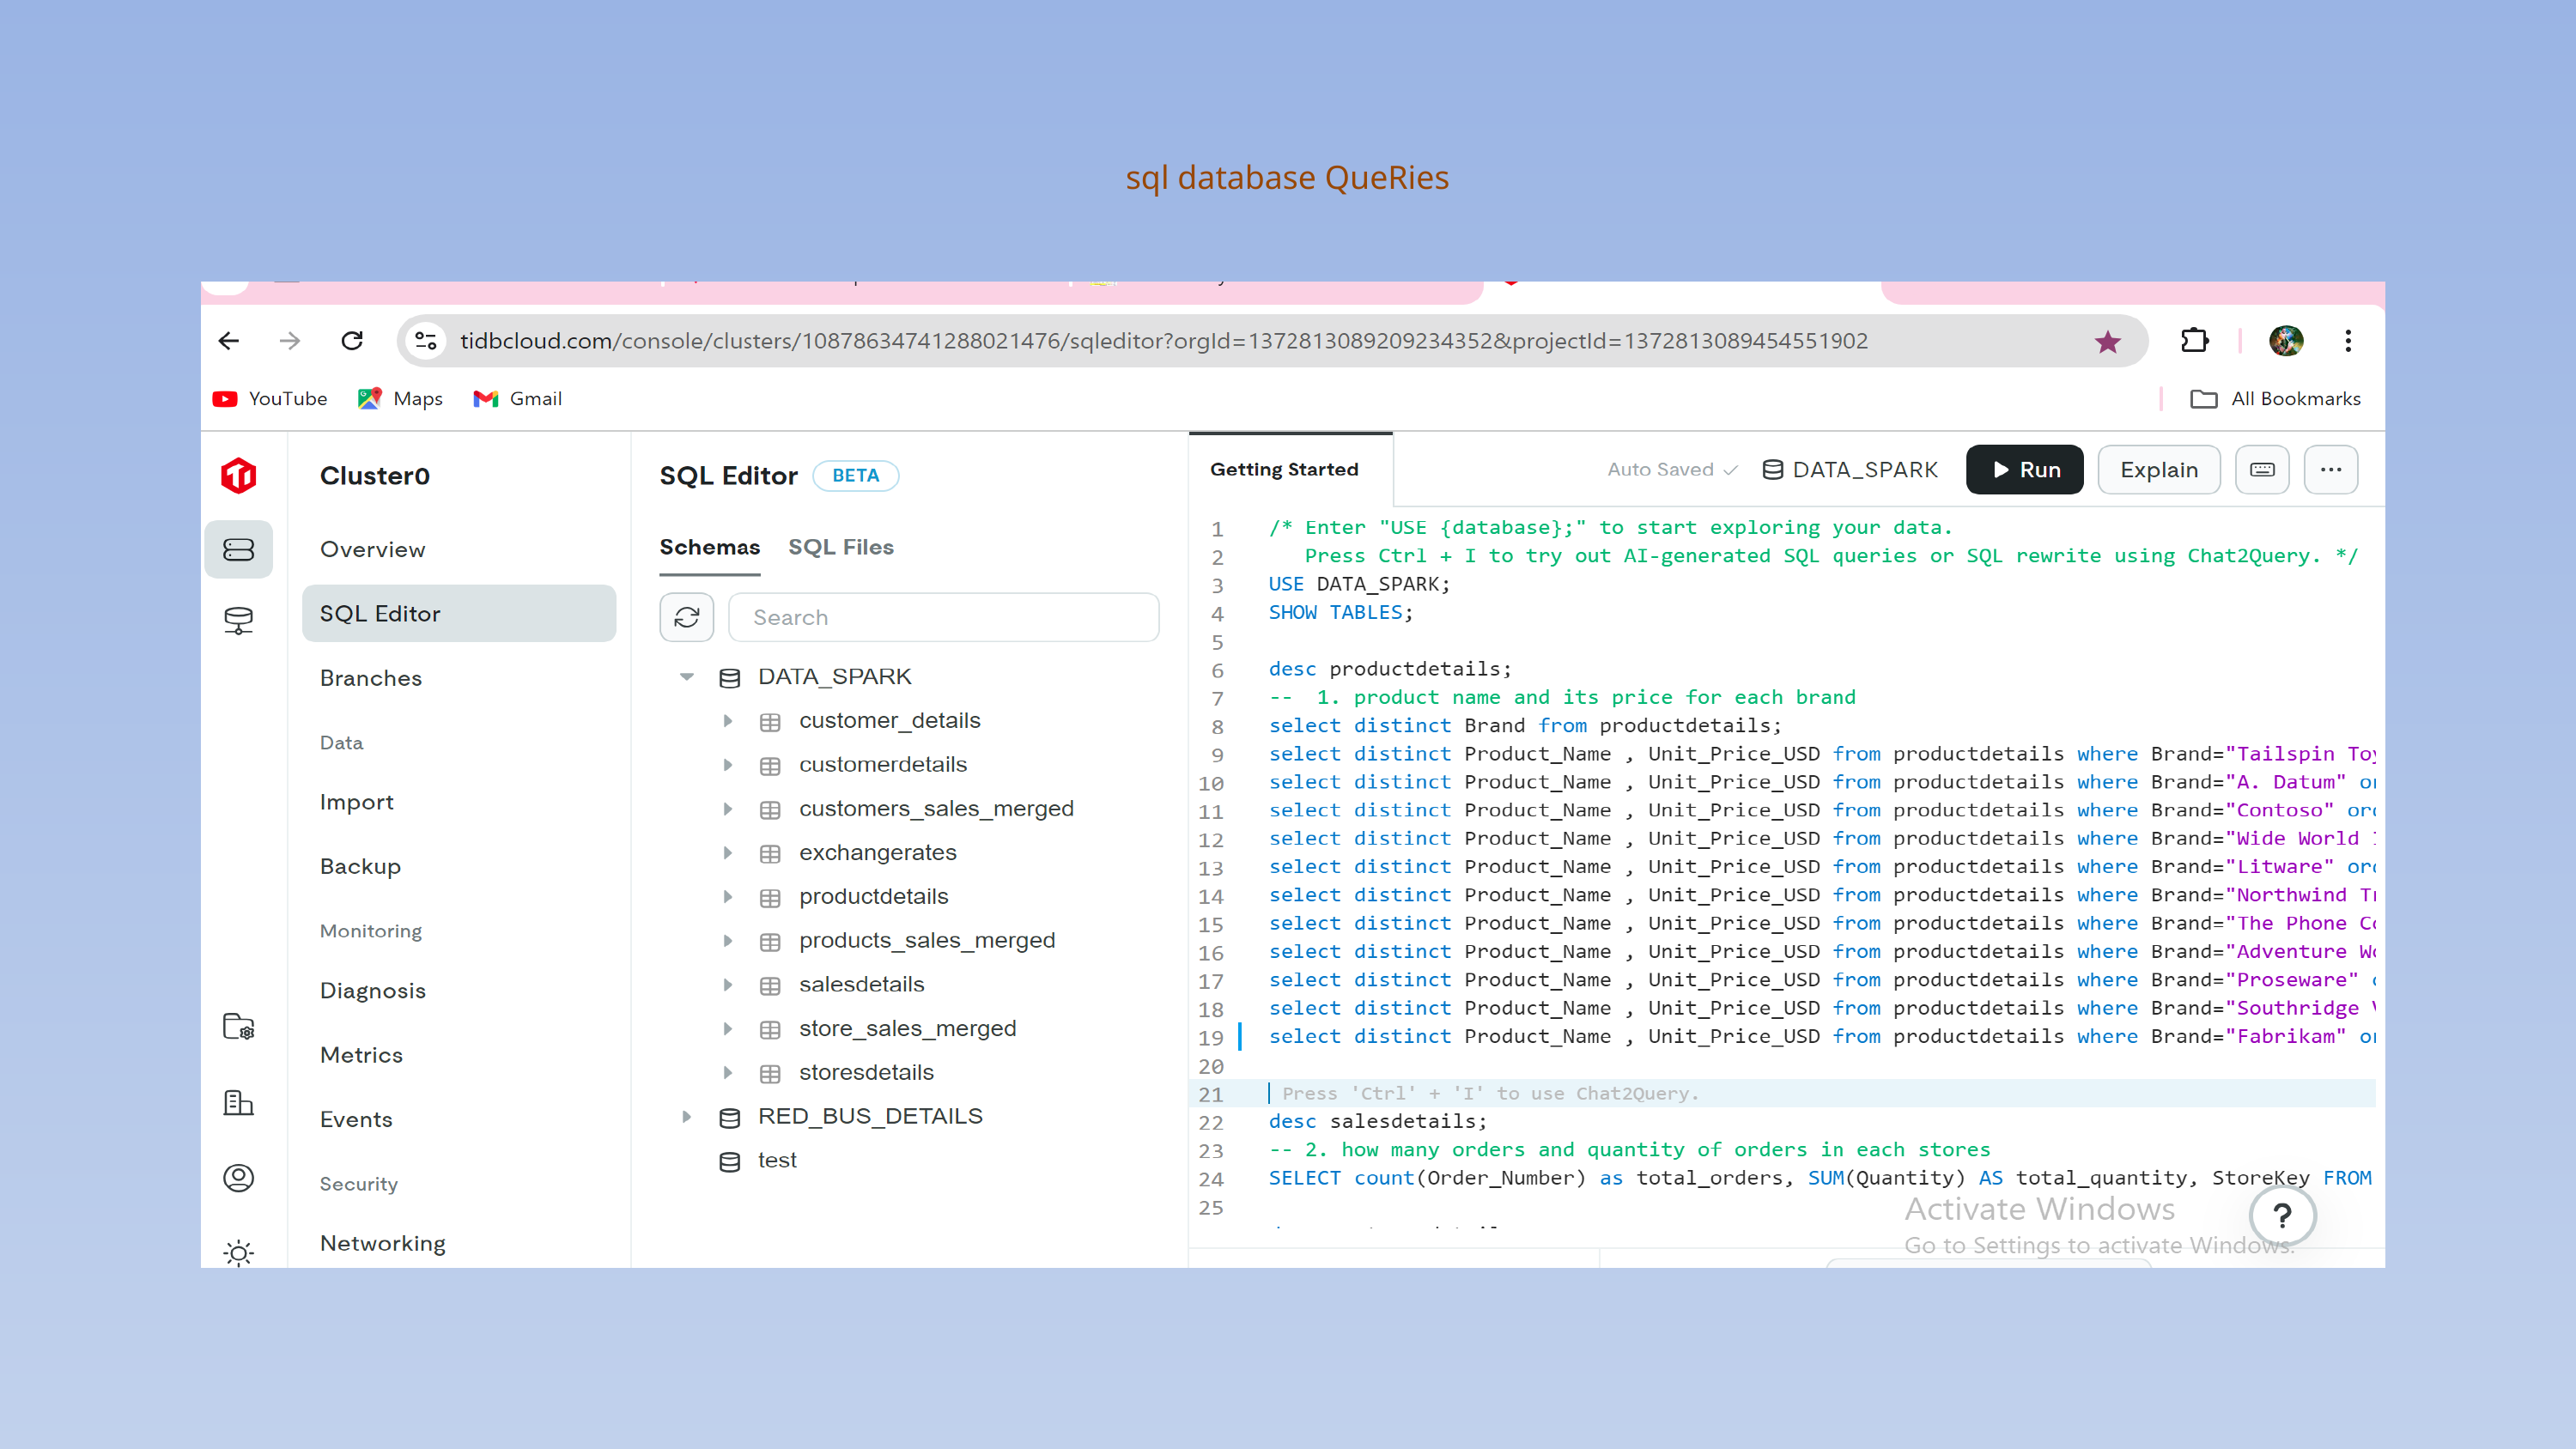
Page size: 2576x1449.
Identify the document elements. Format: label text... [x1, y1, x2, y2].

text_box sql database QueRies [1057, 150, 1519, 203]
picture [201, 281, 2385, 1268]
